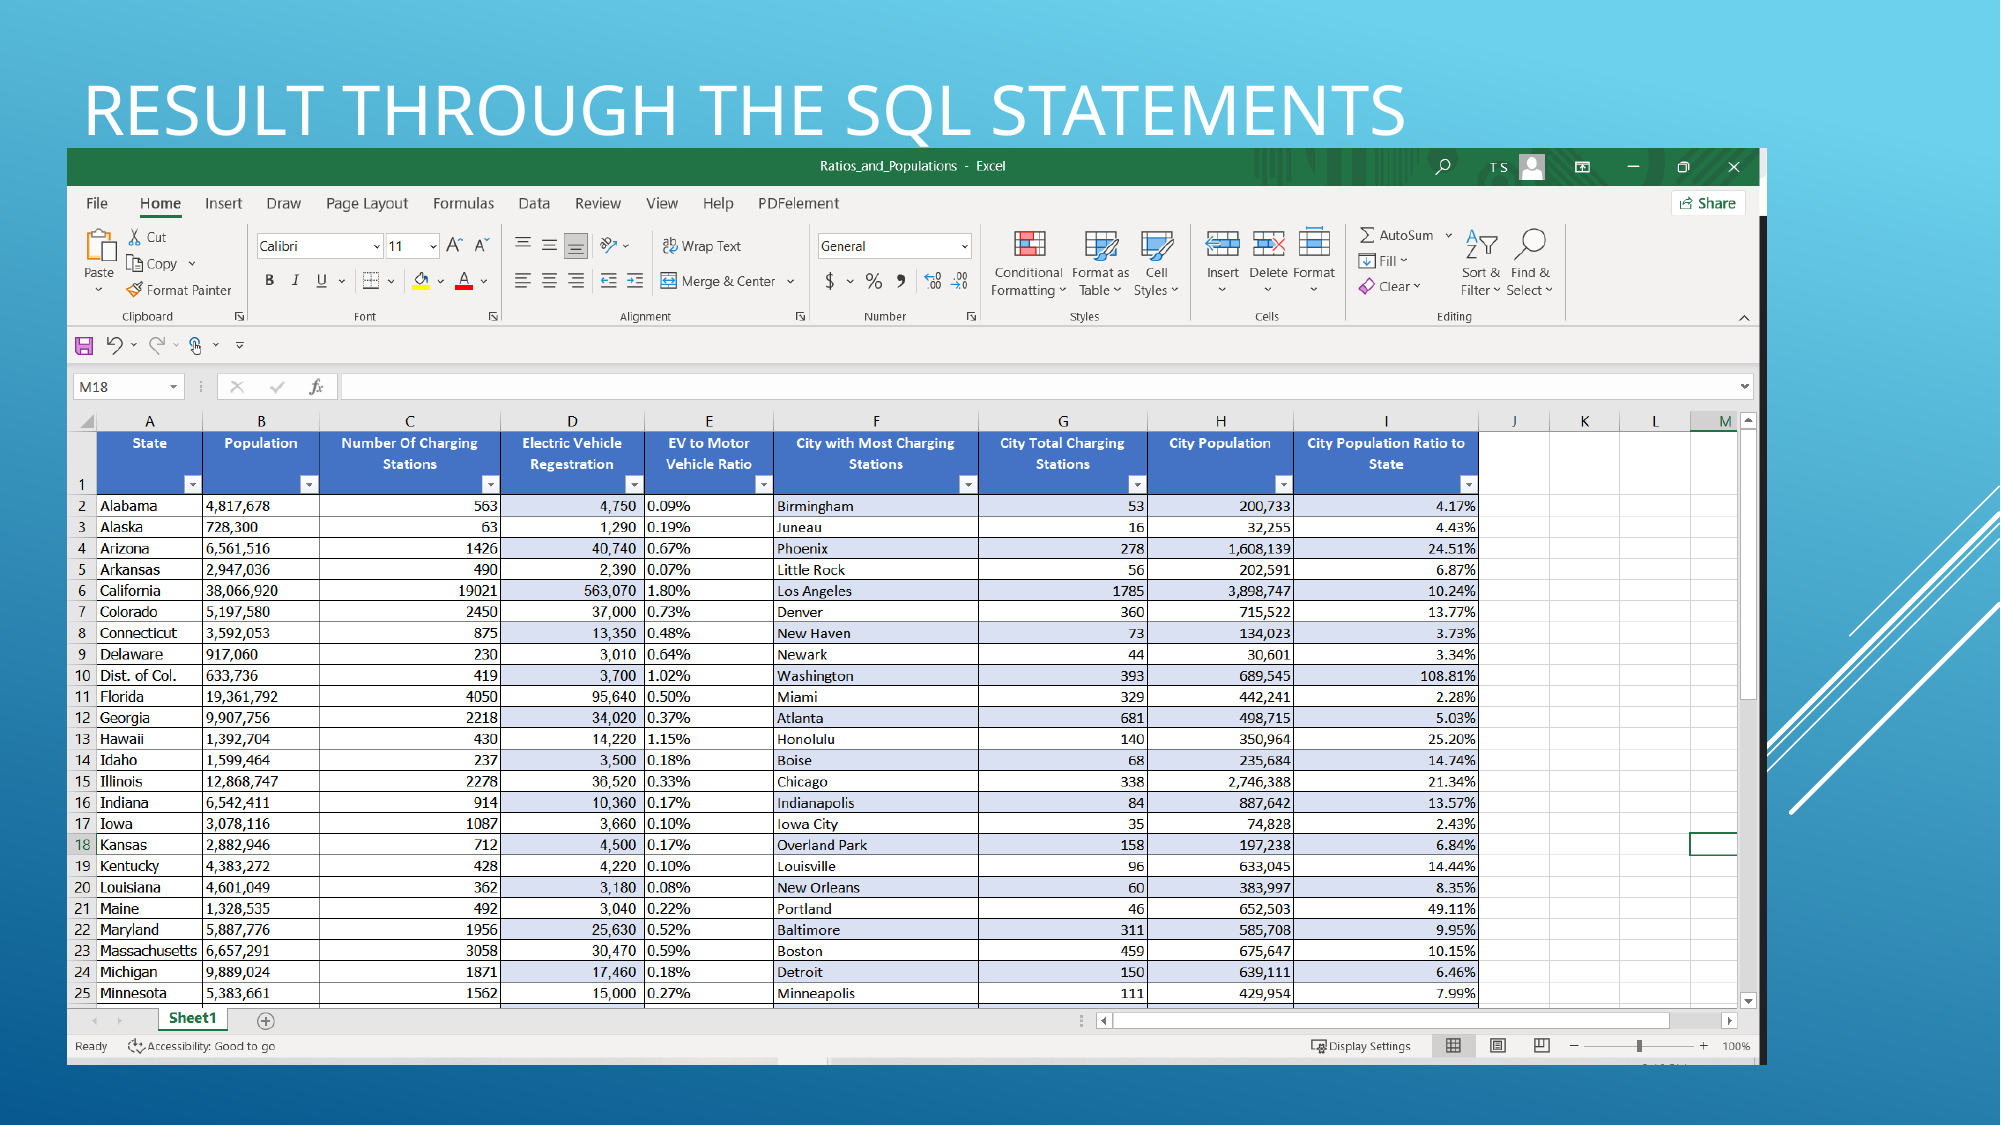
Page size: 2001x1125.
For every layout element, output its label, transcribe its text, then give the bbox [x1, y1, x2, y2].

picture [66, 148, 1767, 1065]
title Result Through the SQL Statements [67, 25, 1468, 148]
